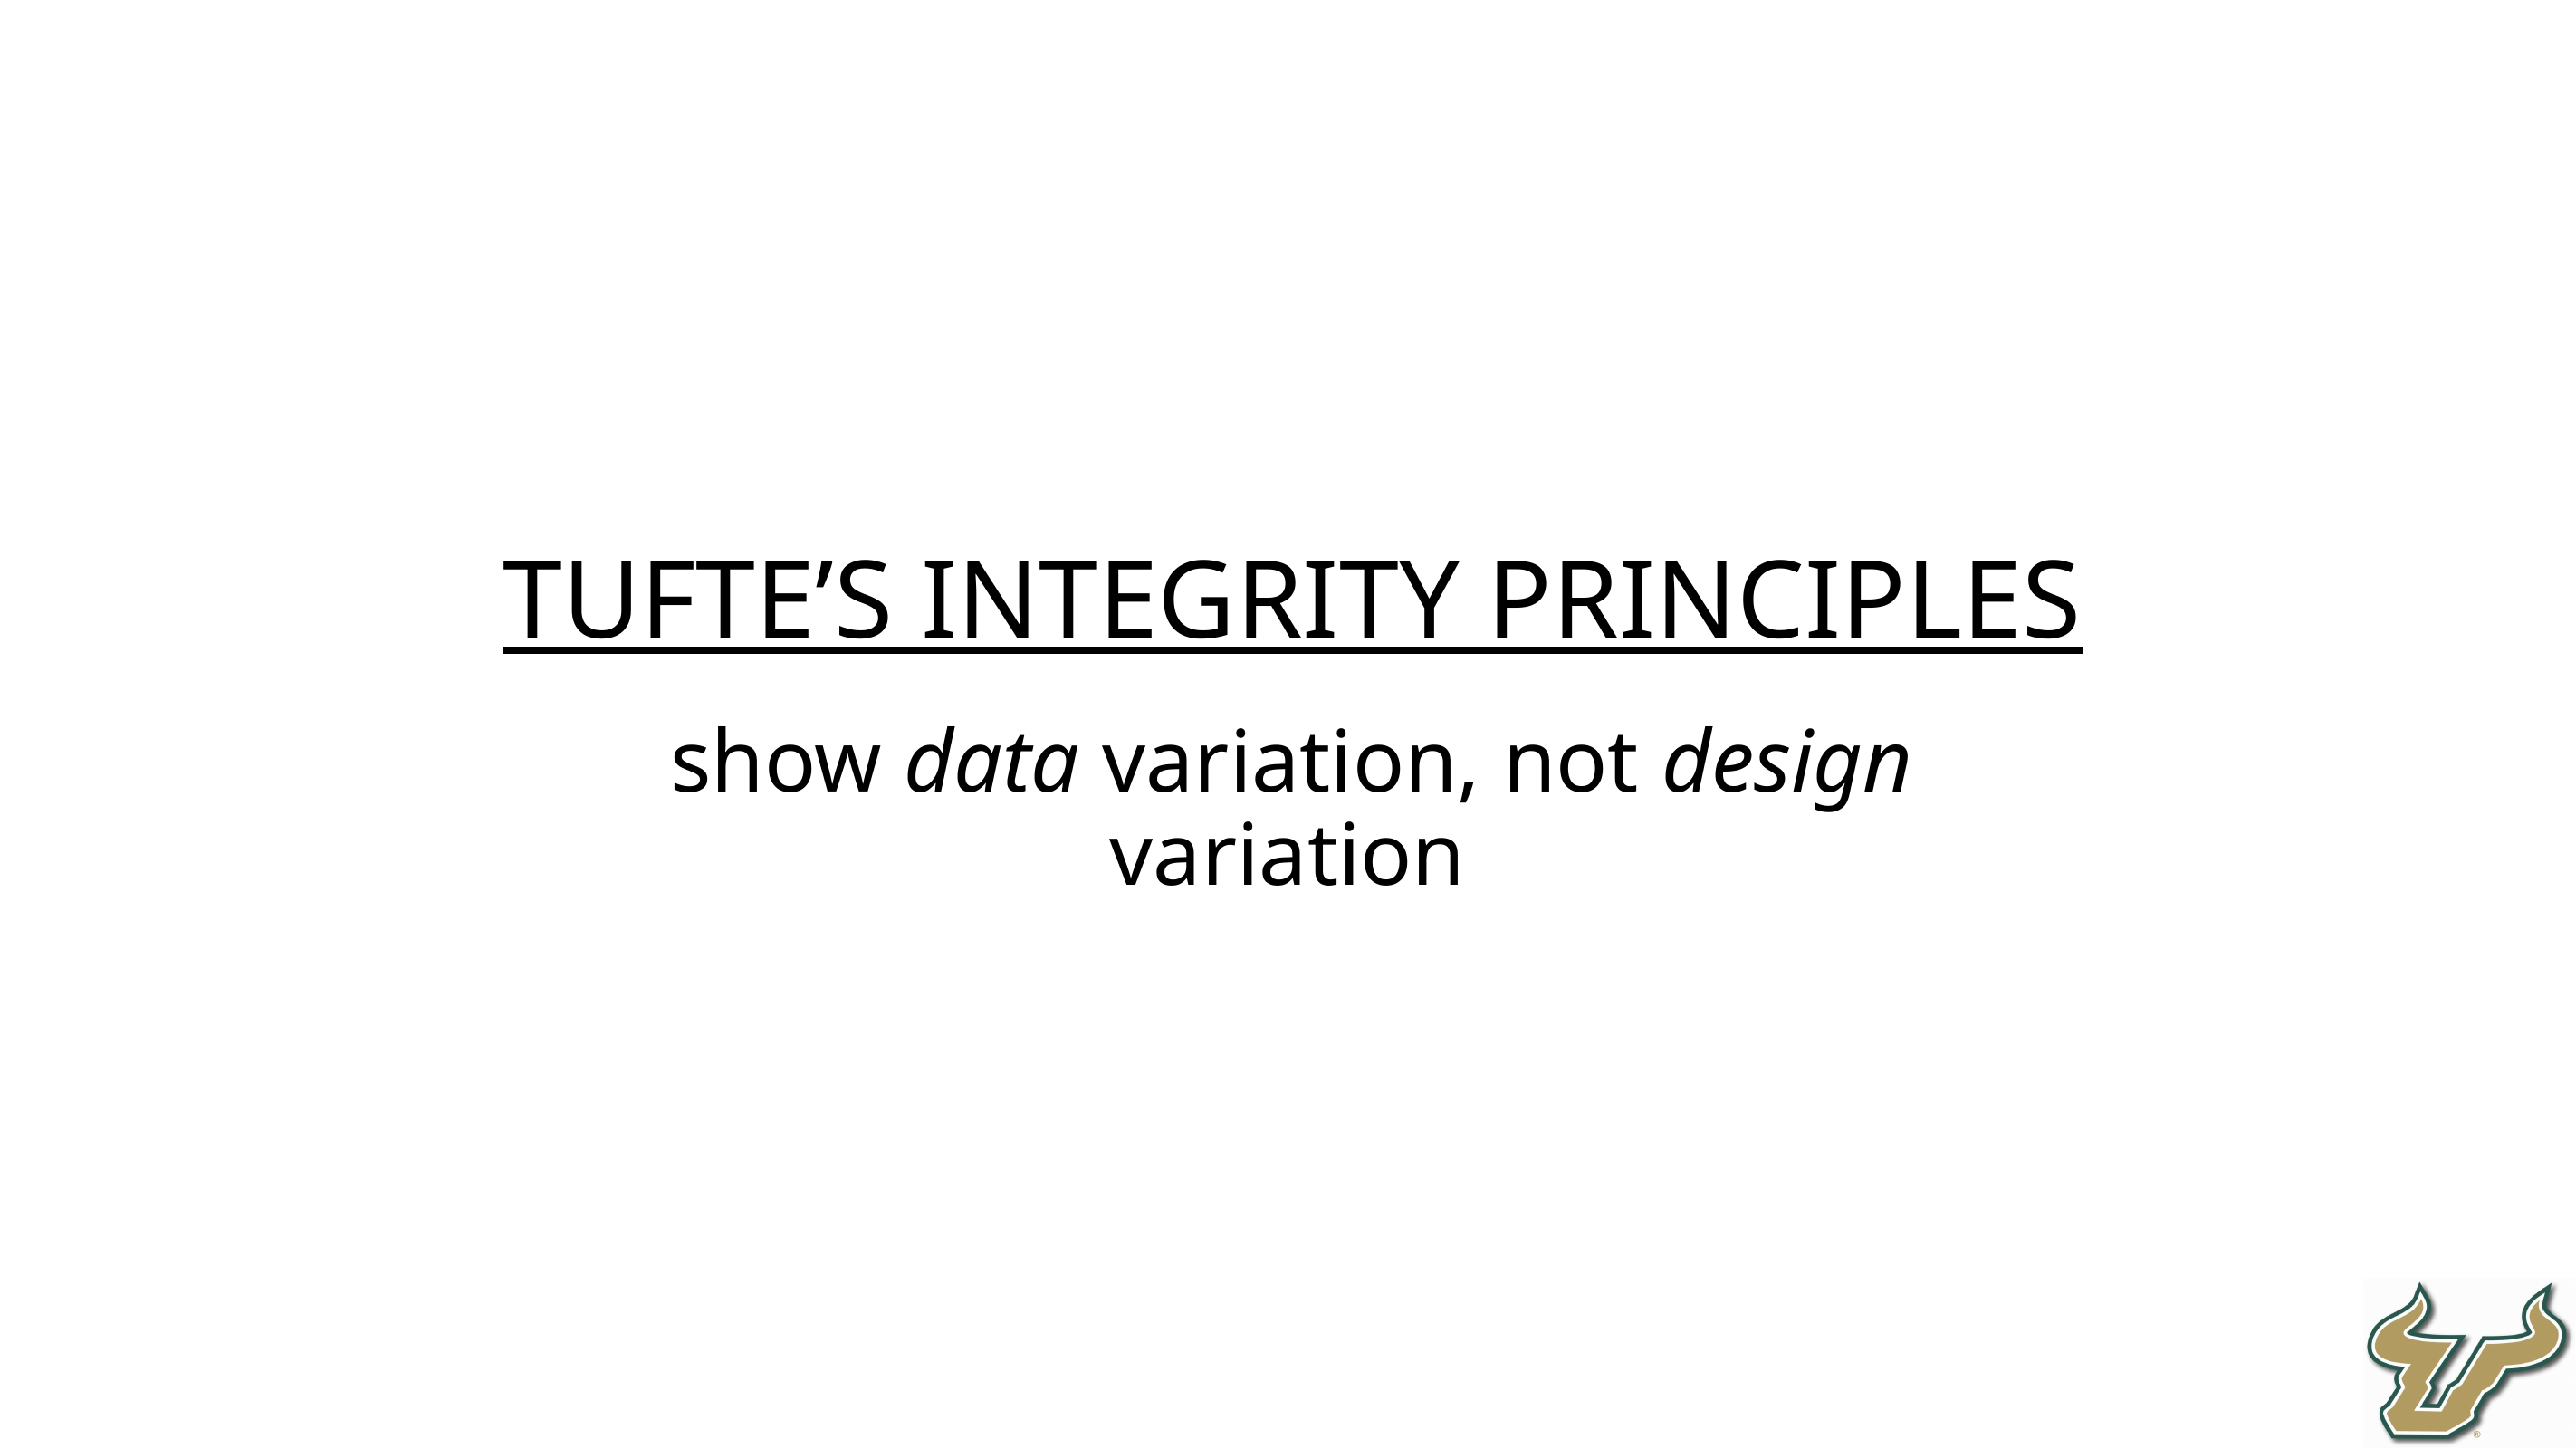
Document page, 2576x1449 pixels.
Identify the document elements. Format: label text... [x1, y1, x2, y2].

picture [2363, 1278, 2576, 1448]
list Tufte’s integrity principles show data variation, not design variation [473, 175, 2103, 1274]
